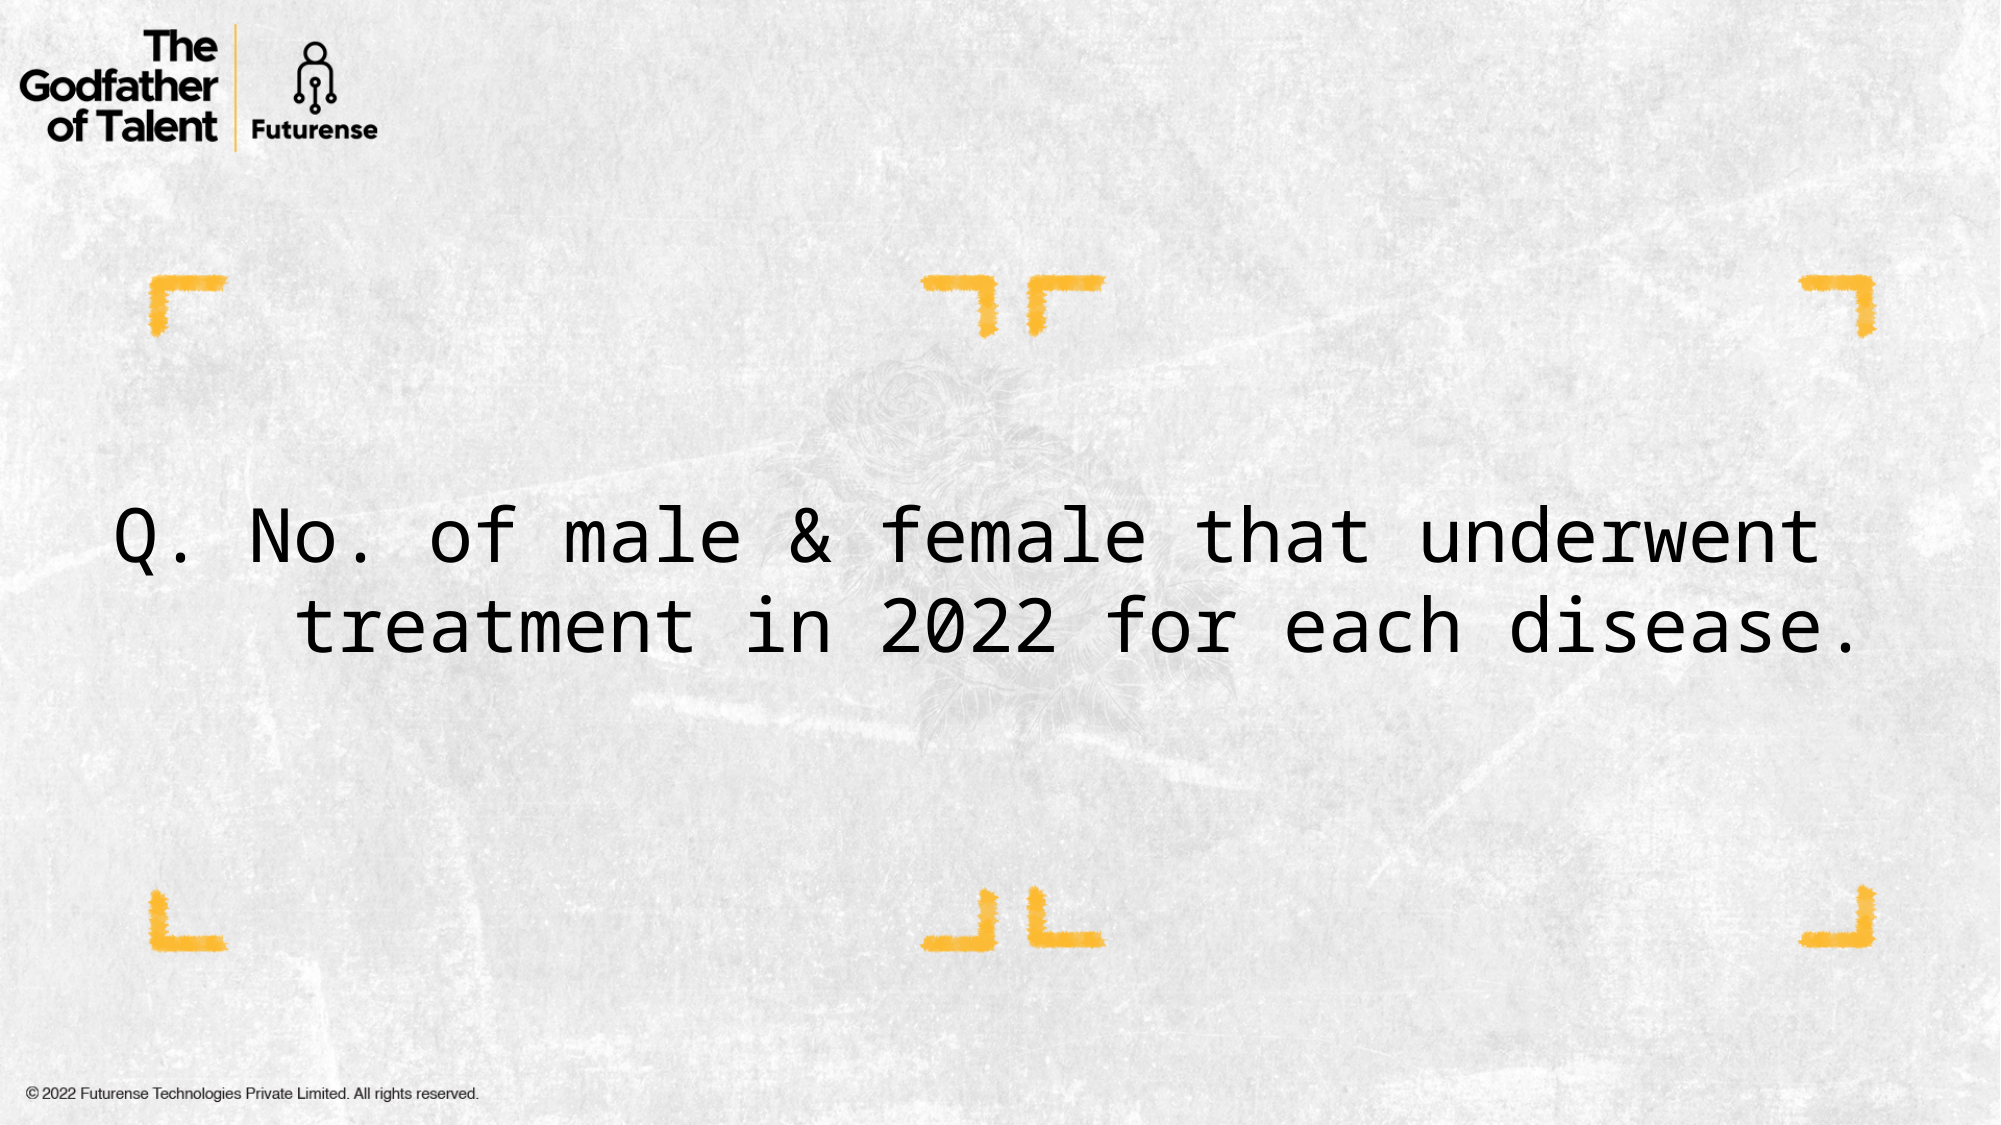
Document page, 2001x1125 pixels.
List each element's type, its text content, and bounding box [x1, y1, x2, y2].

picture [0, 0, 2001, 1125]
text_box Q. No. of male & female that underwent treatment in 2022 for each disease. [98, 480, 1883, 675]
